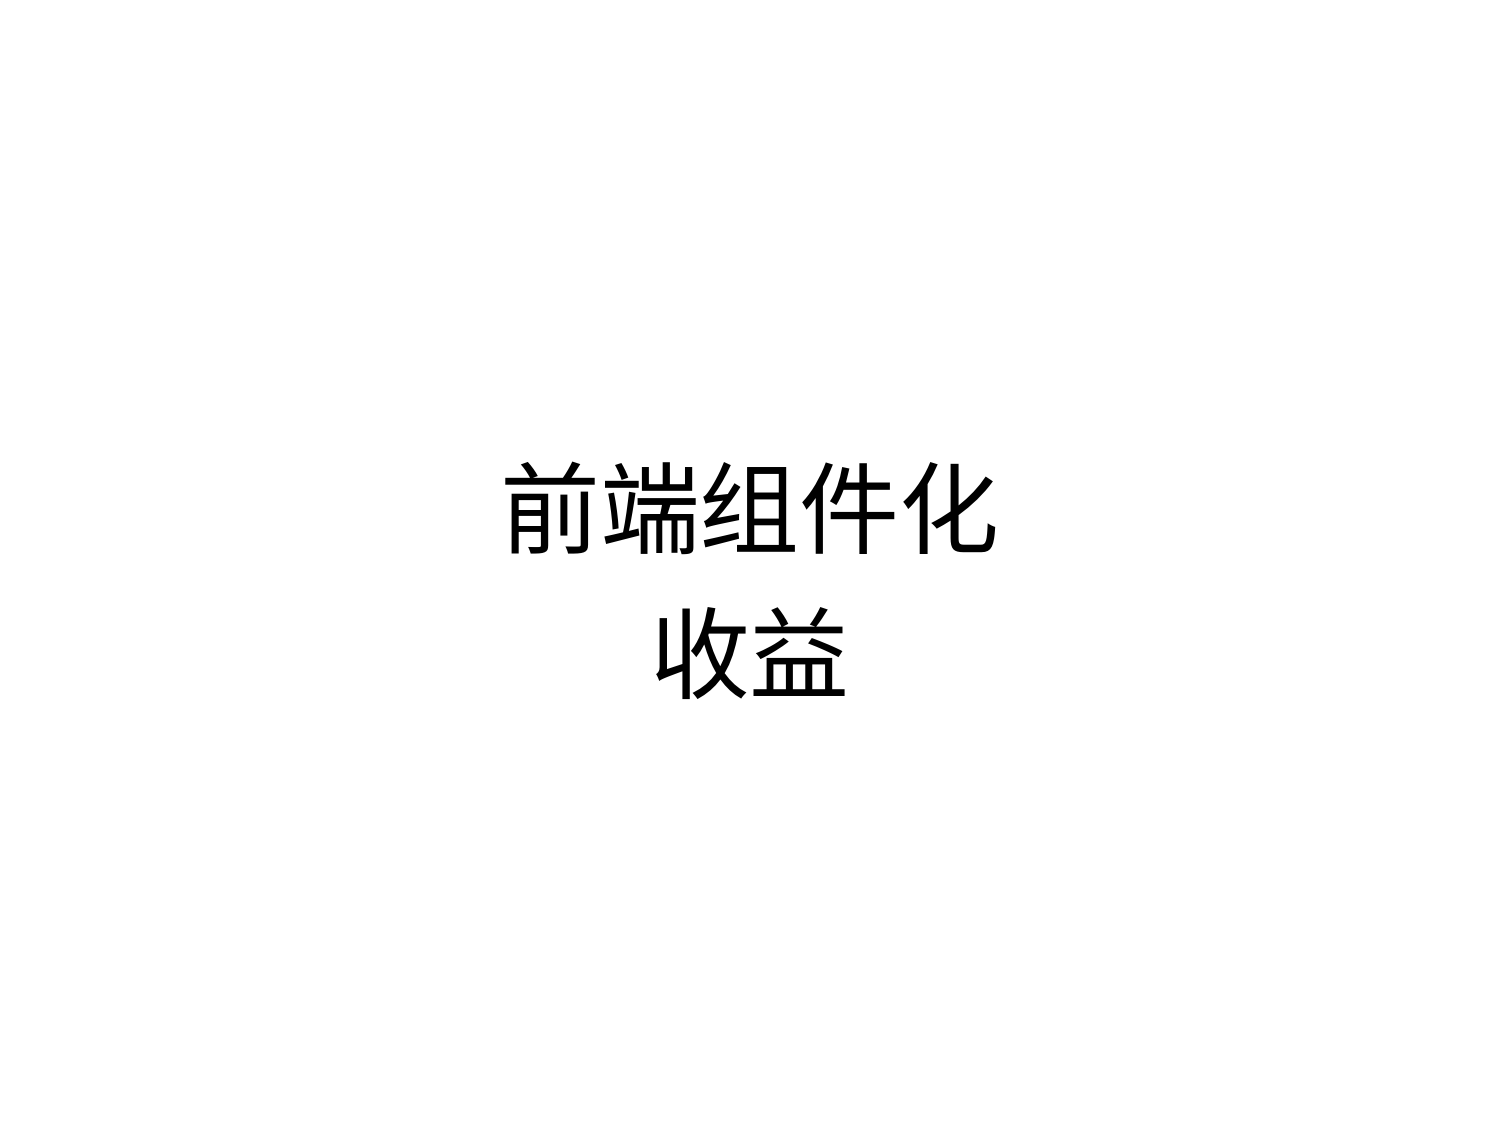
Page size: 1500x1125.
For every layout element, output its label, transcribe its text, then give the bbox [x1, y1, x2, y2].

text_box 收益 [621, 561, 879, 721]
title 前端组件化 [478, 392, 1022, 576]
